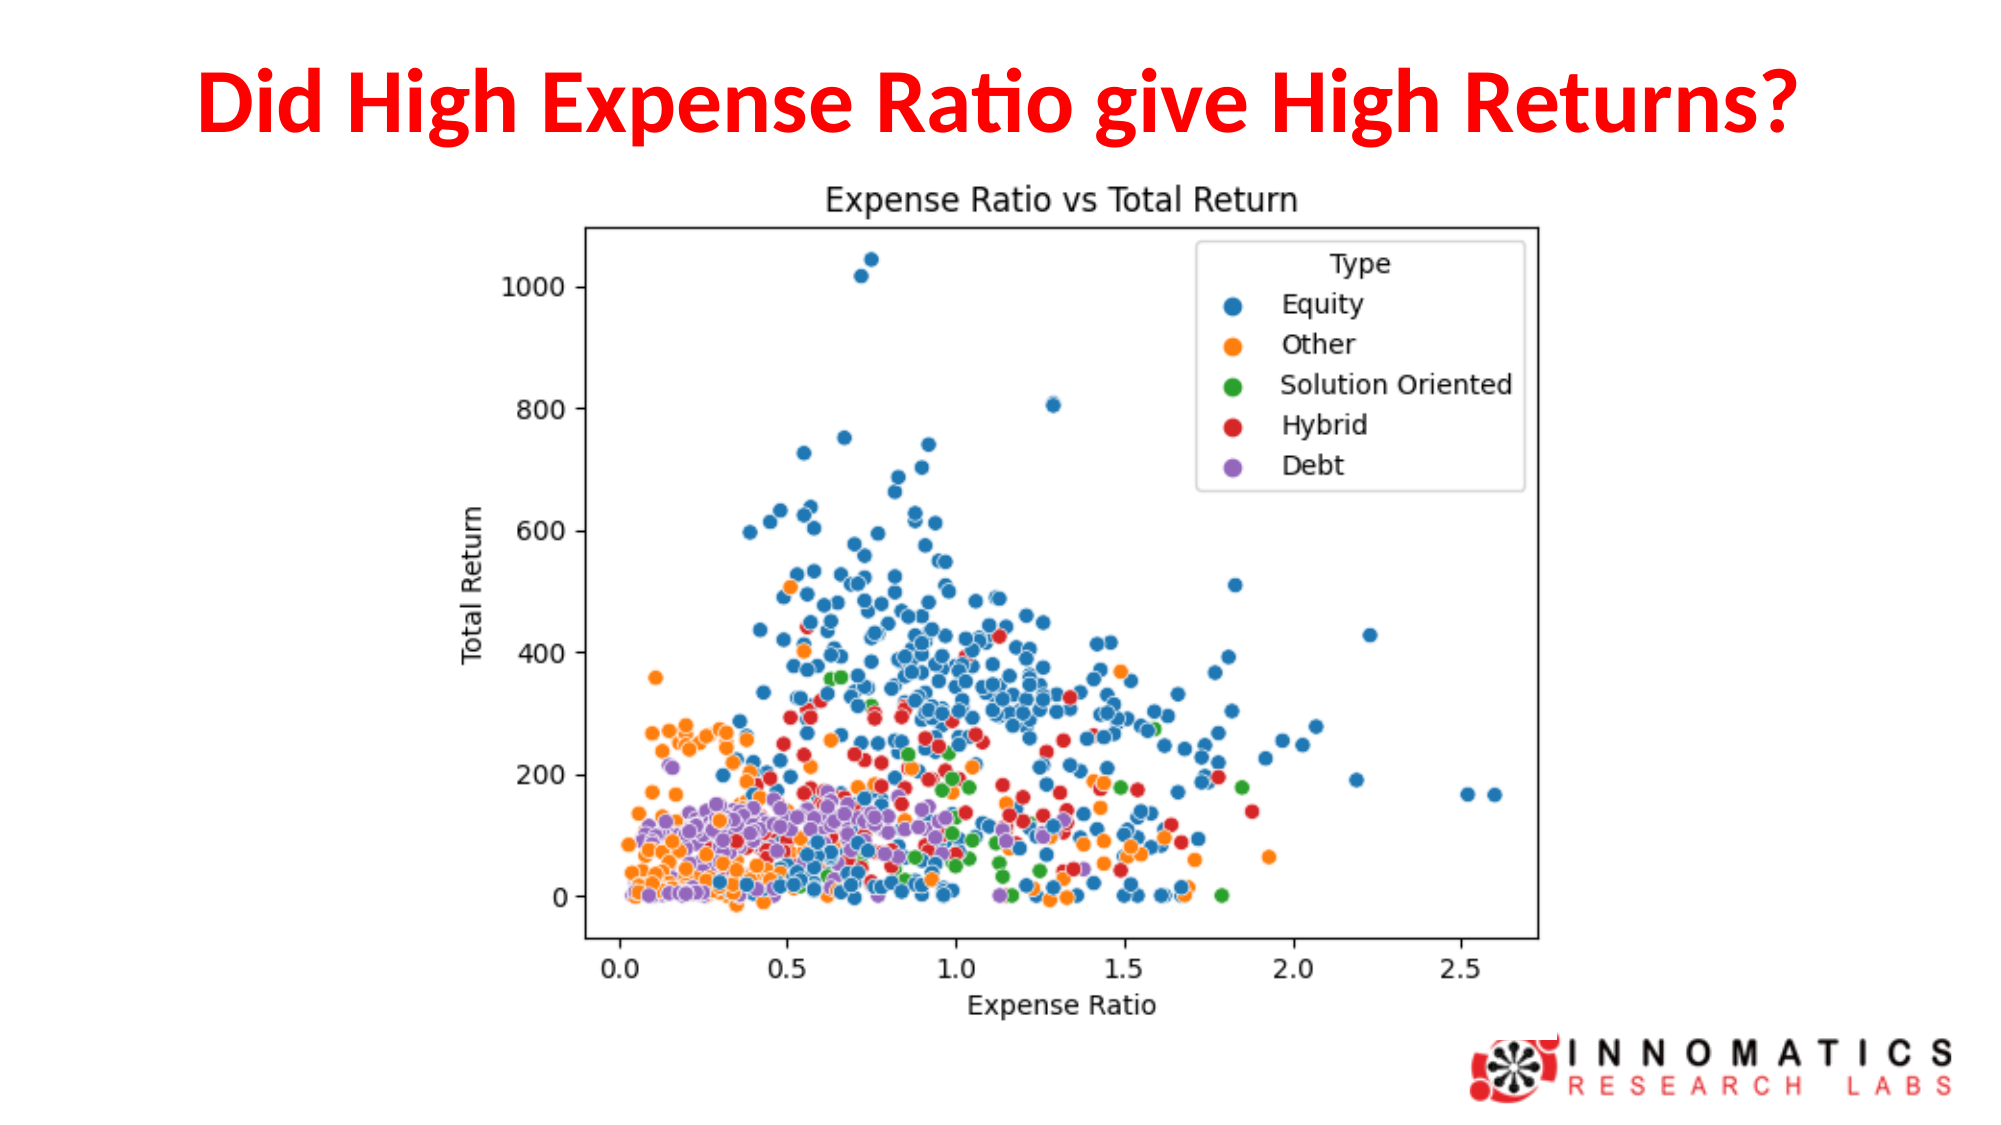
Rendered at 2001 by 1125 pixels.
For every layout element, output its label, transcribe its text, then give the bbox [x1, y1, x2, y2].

title Did High Expense Ratio give High Returns? [137, 0, 1863, 212]
picture [443, 166, 1975, 1125]
